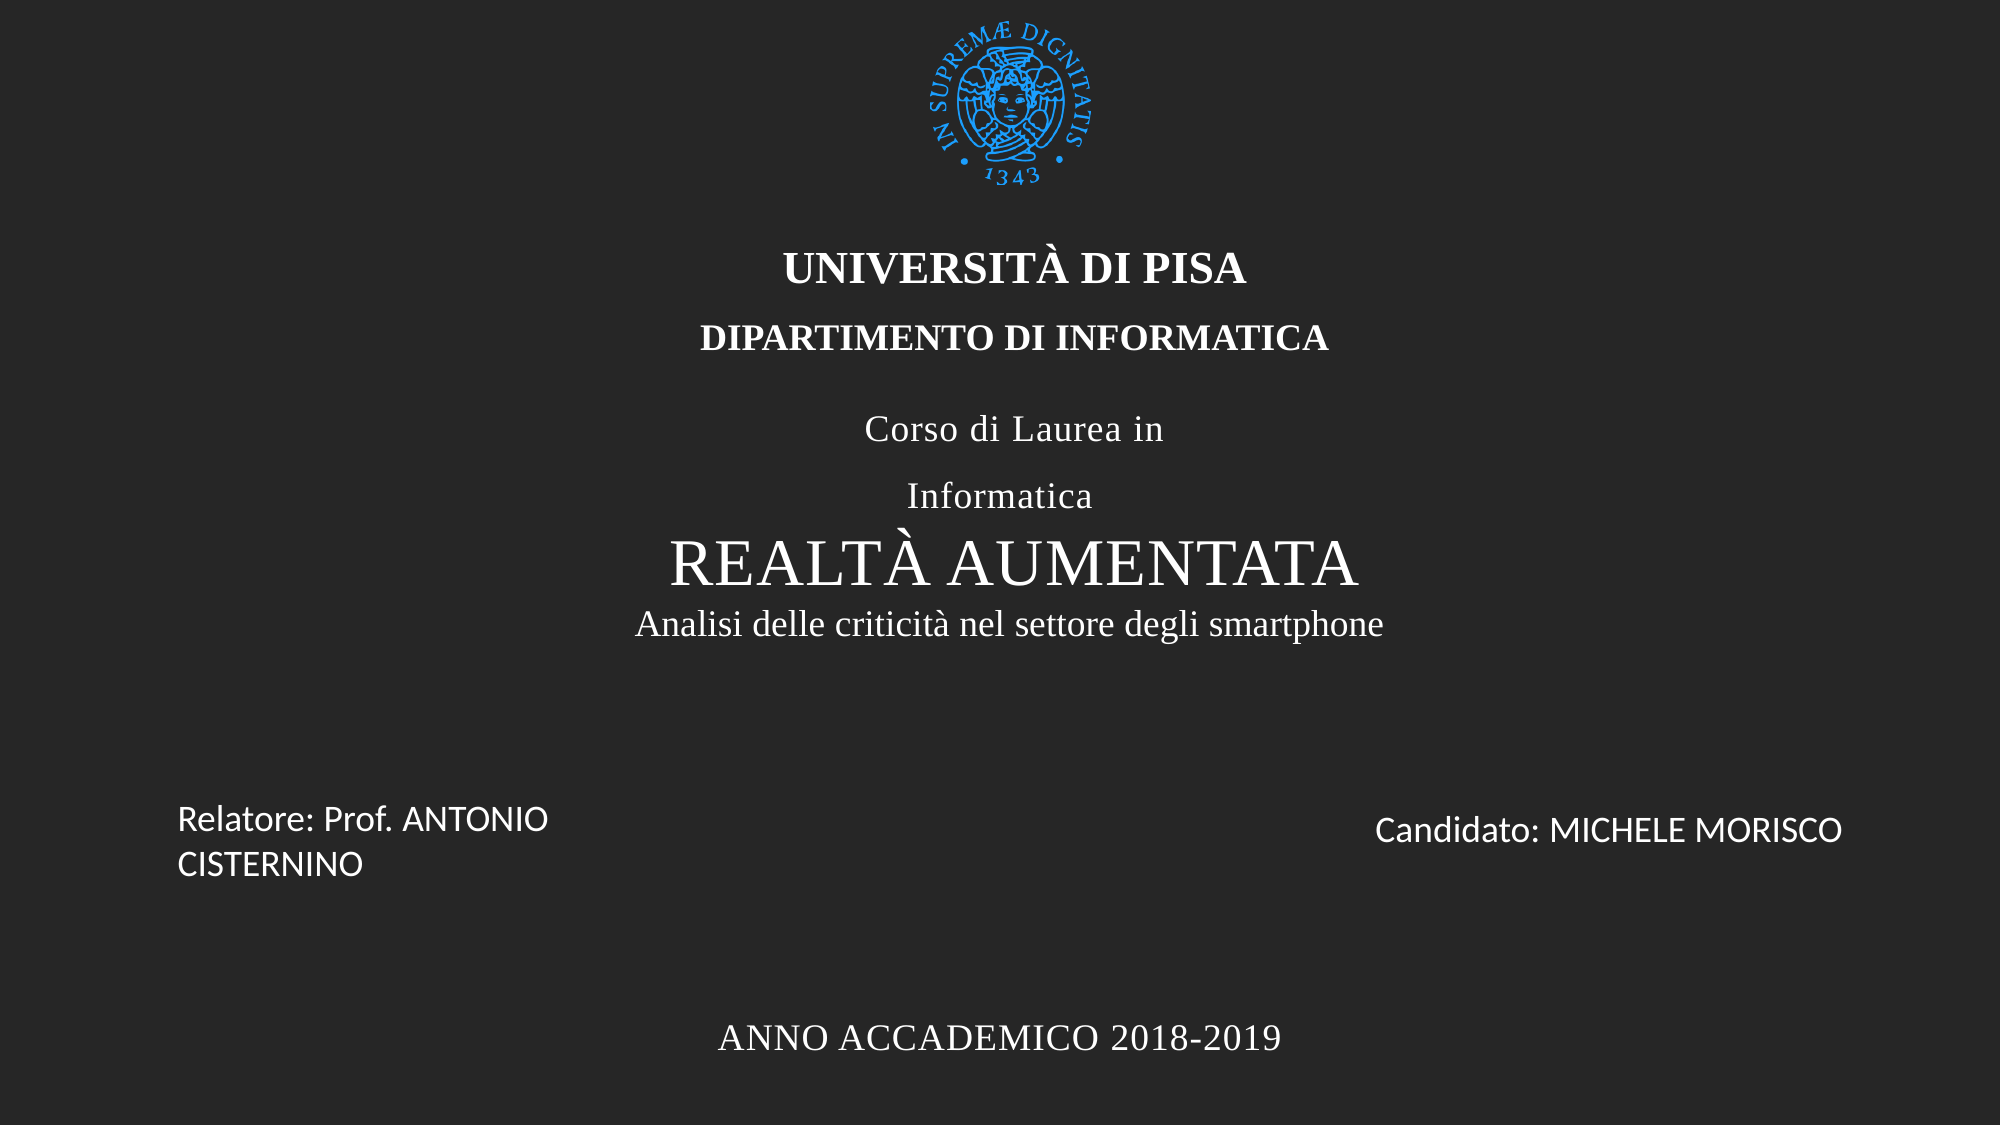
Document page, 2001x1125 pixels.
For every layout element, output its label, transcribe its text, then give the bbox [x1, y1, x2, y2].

text_box UNIVERSITÀ DI PISA DIPARTIMENTO DI INFORMATICA [68, 230, 1932, 411]
text_box Realtà Aumentata Analisi delle criticità nel settore degli smartphone [483, 471, 1517, 652]
text_box Relatore: Prof. Antonio Cisternino [162, 786, 720, 937]
picture [930, 21, 1091, 185]
text_box Candidato: Michele Morisco [1319, 774, 1858, 858]
text_box anno accademico 2018-2019 [702, 1005, 1298, 1066]
text_box Corso di Laurea in Informatica [736, 373, 1264, 457]
